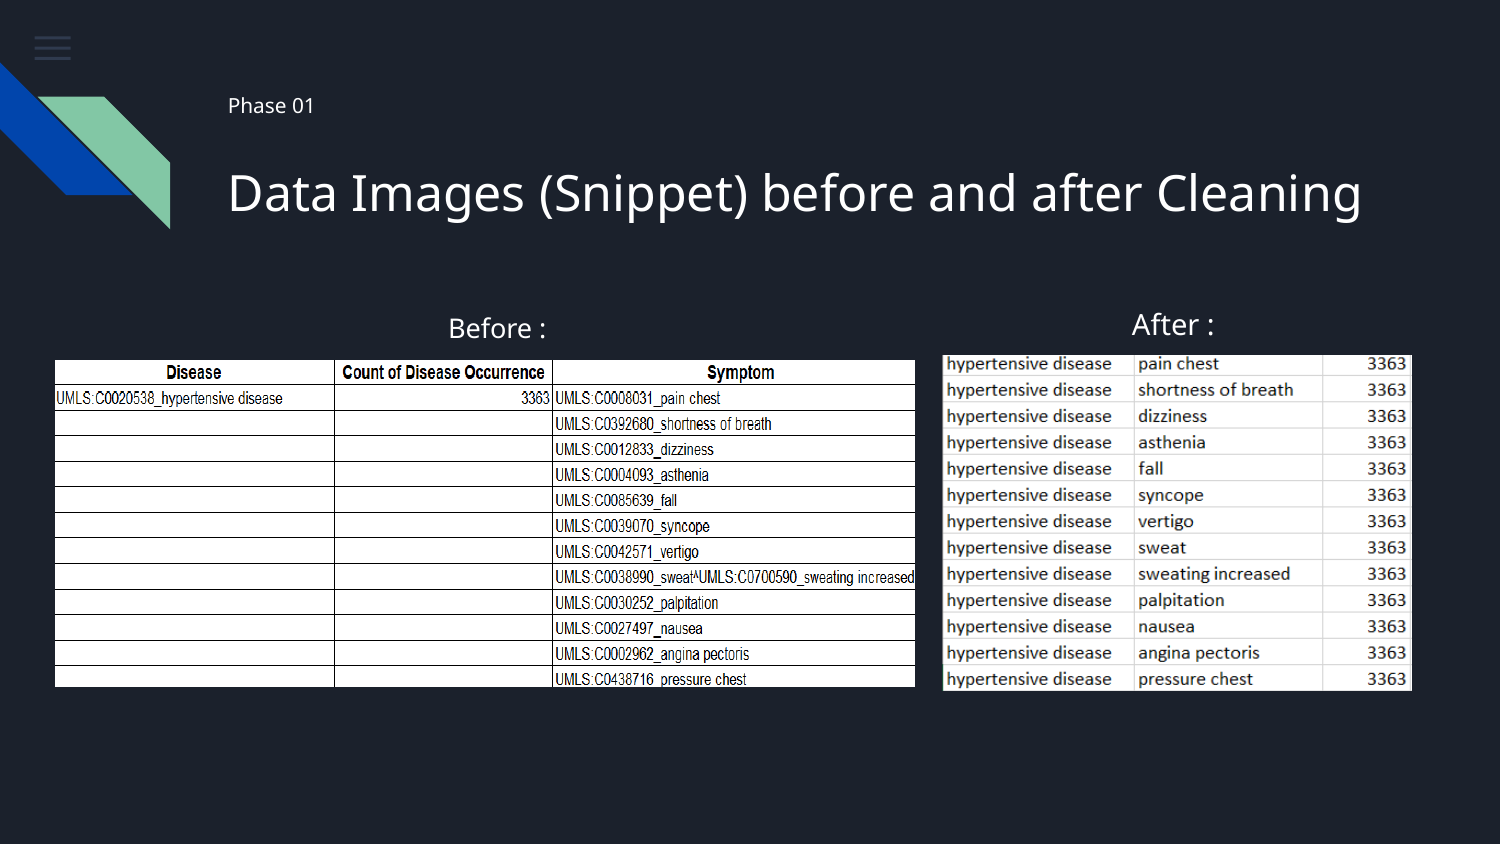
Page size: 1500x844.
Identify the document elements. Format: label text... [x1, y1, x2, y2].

title Data Images (Snippet) before and after Cleaning [212, 146, 1500, 231]
text_box After : [1089, 291, 1265, 354]
list Before : [413, 291, 589, 358]
picture [942, 355, 1413, 691]
subtitle Phase 01 [212, 77, 789, 131]
picture [55, 359, 916, 687]
